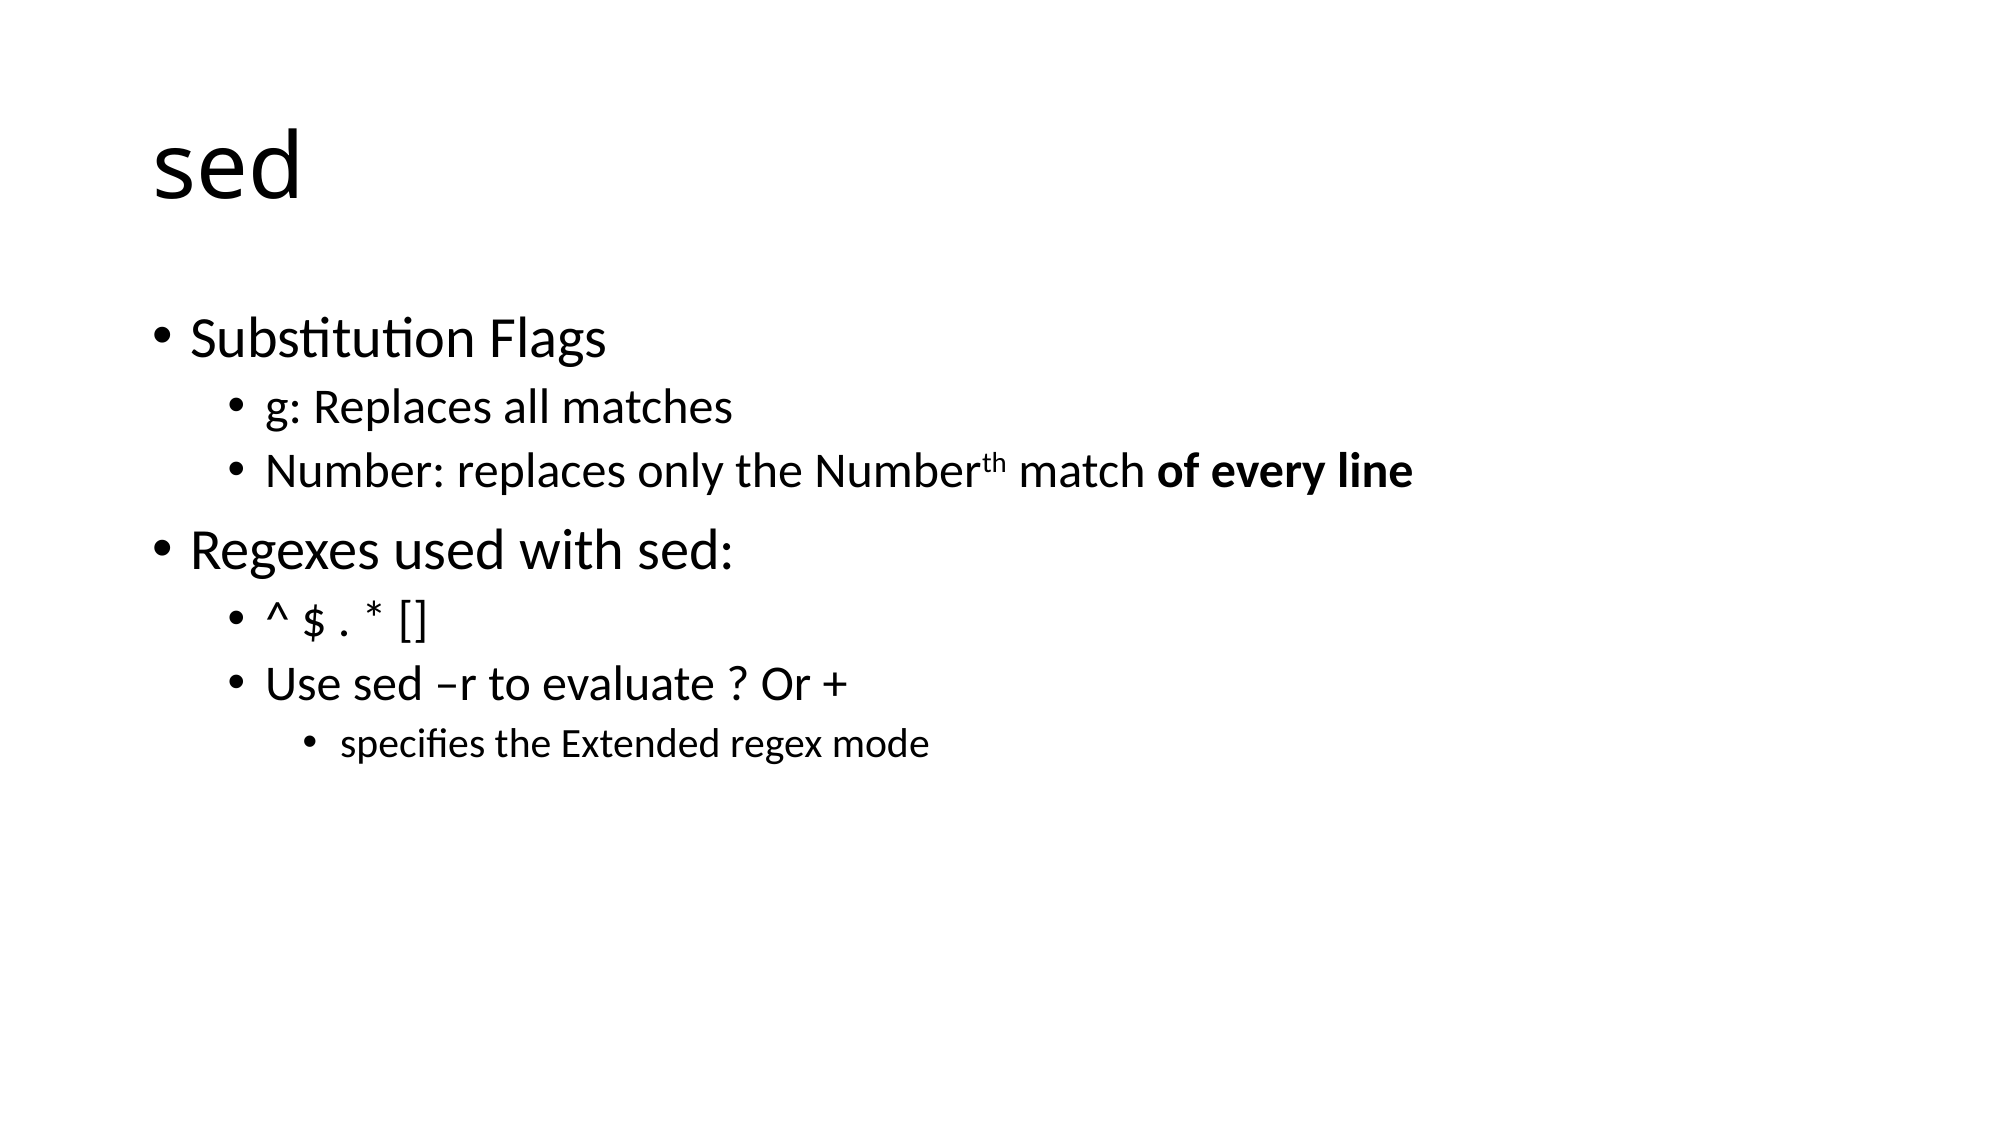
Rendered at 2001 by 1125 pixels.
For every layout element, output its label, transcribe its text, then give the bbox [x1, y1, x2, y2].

title sed [137, 59, 1863, 278]
list Substitution Flags g: Replaces all matches Number: replaces only the Numberth match of every line Regexes used with sed: ^ $ . * [] Use sed –r to evaluate ? Or + specifies the Extended regex mode [137, 299, 1863, 1014]
